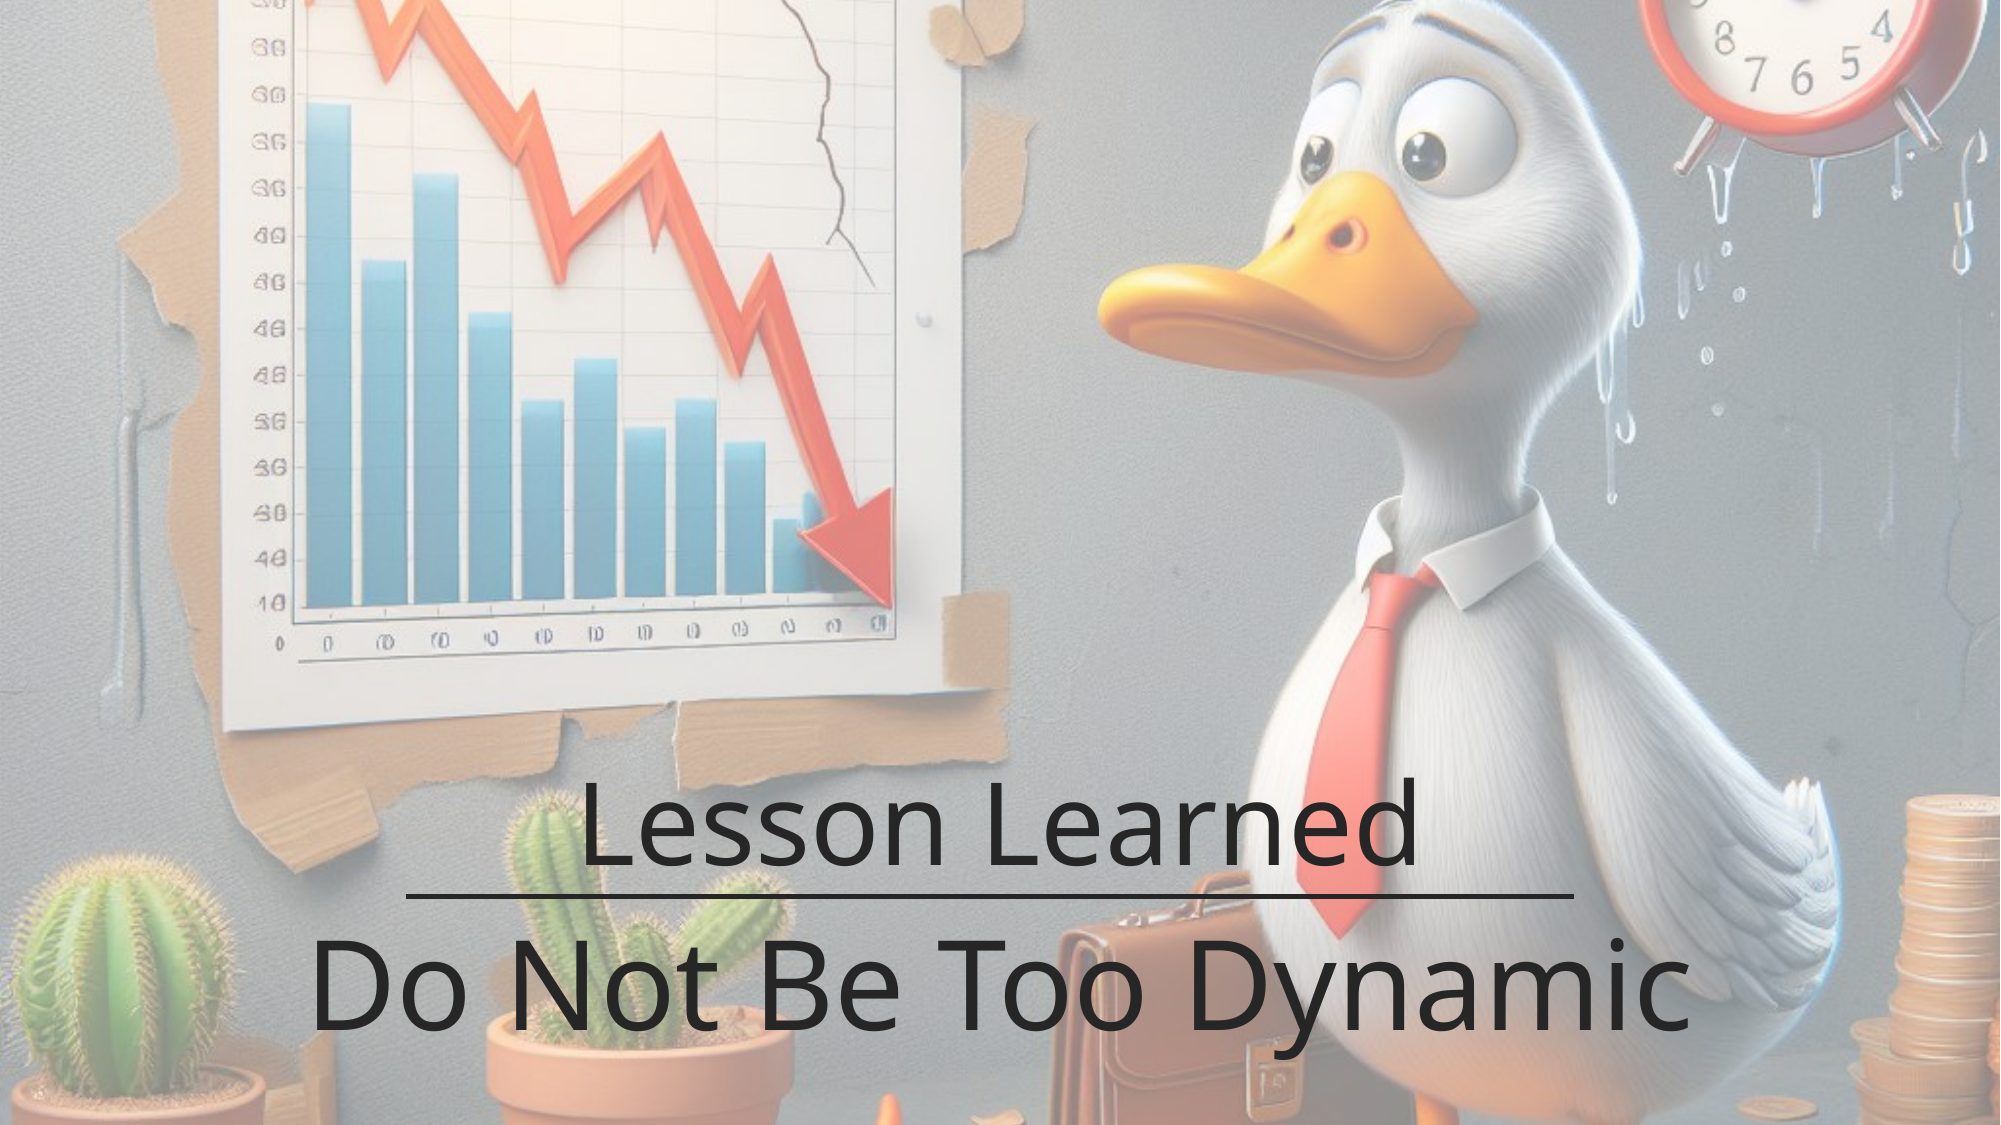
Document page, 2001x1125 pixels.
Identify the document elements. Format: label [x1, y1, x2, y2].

list [0, 0, 2000, 1125]
